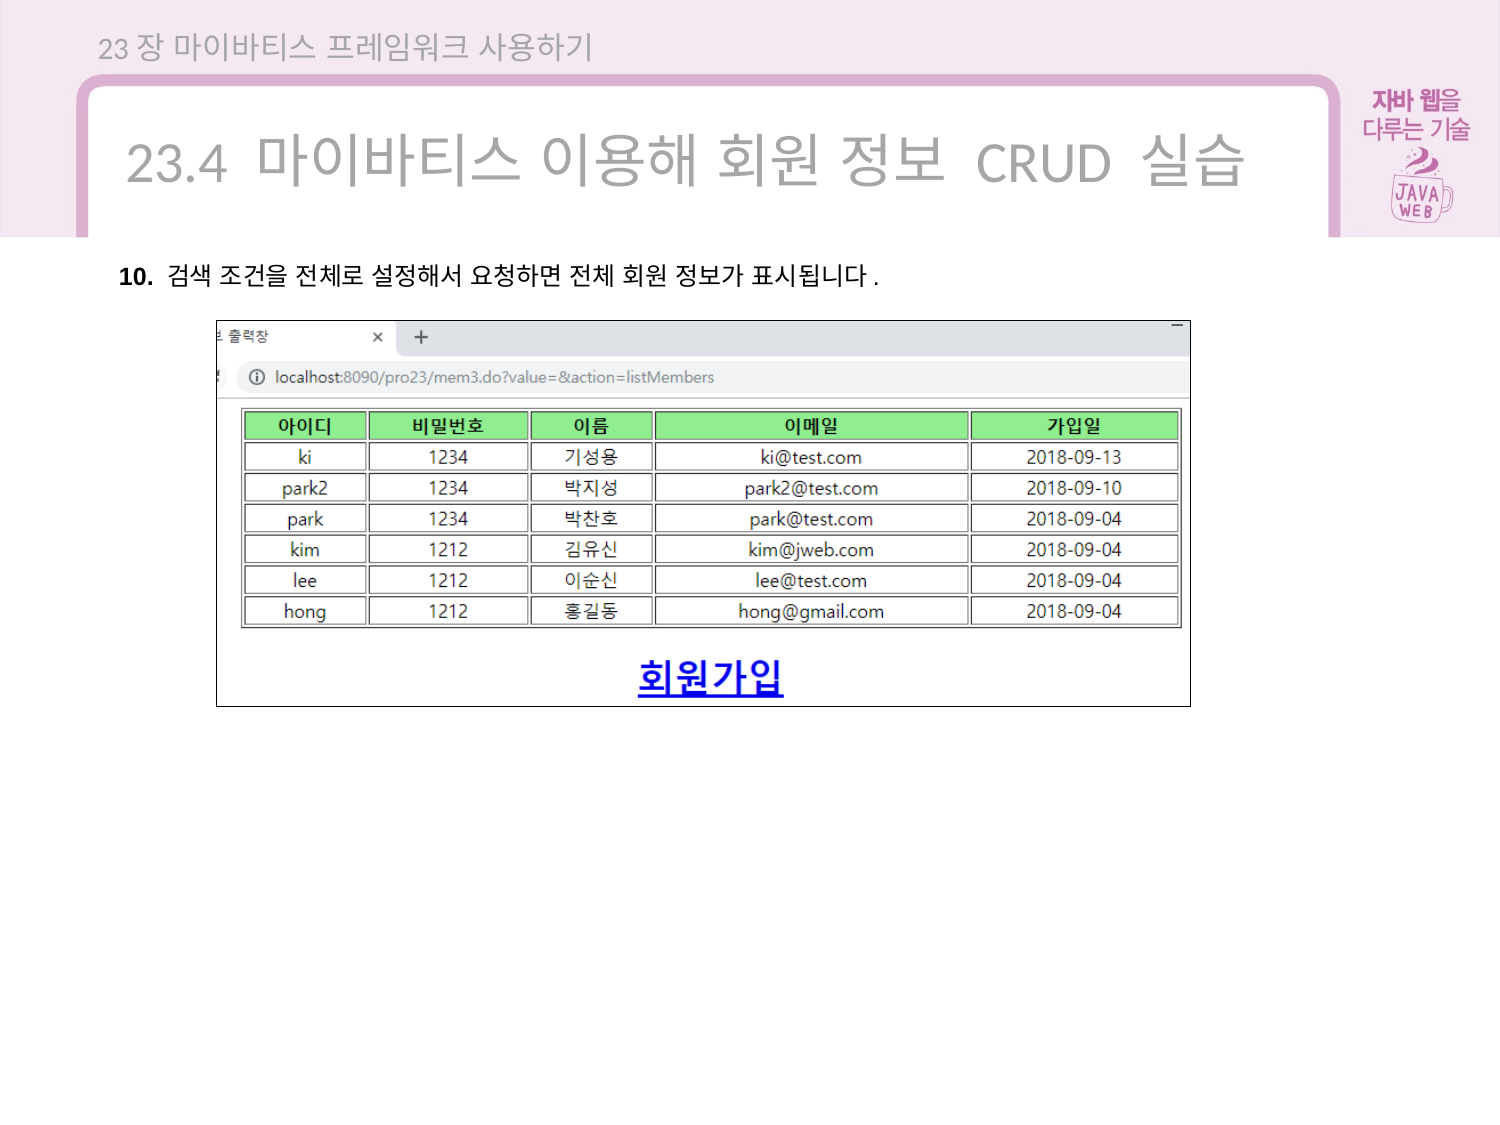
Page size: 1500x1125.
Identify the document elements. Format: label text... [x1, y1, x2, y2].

text_box 23.4 마이바티스 이용해 회원 정보 CRUD 실습 [104, 116, 1268, 202]
text_box 10. 검색 조건을 전체로 설정해서 요청하면 전체 회원 정보가 표시됩니다. [104, 252, 1303, 298]
text_box 23장 마이바티스 프레임워크 사용하기 [82, 0, 1133, 74]
picture [0, 0, 1500, 1125]
